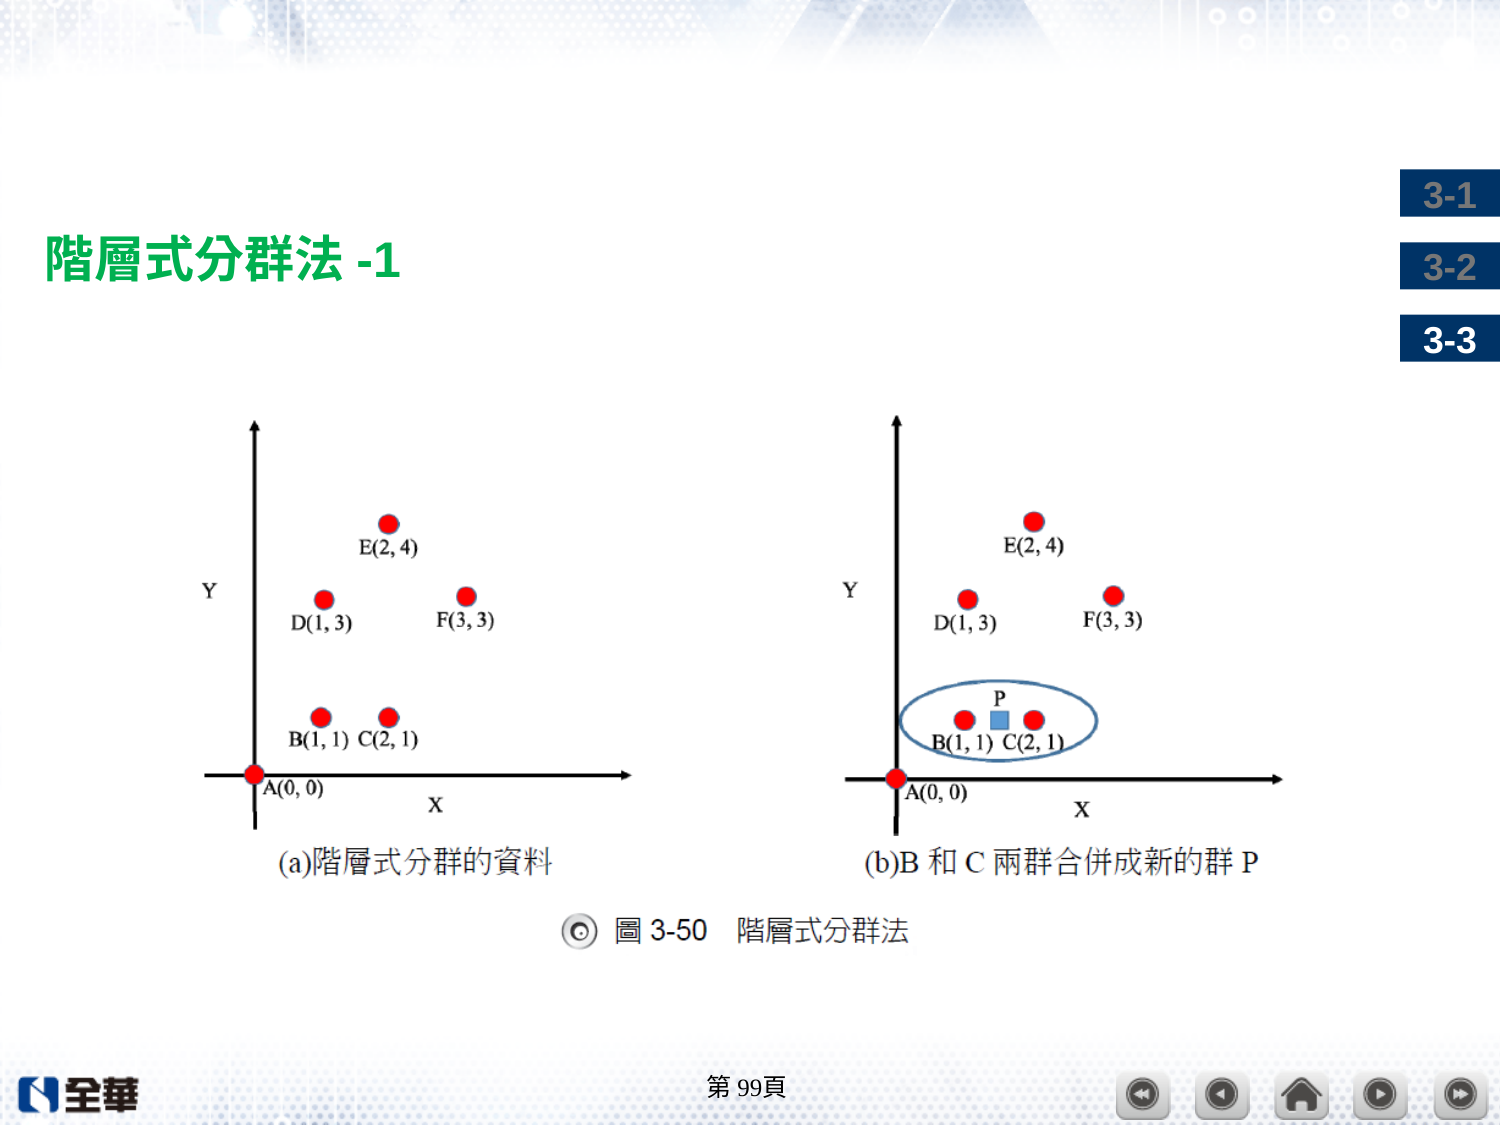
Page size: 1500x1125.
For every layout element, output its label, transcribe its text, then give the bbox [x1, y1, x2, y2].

picture [0, 0, 1500, 1125]
list 階層式分群法-1 [29, 219, 1386, 1048]
